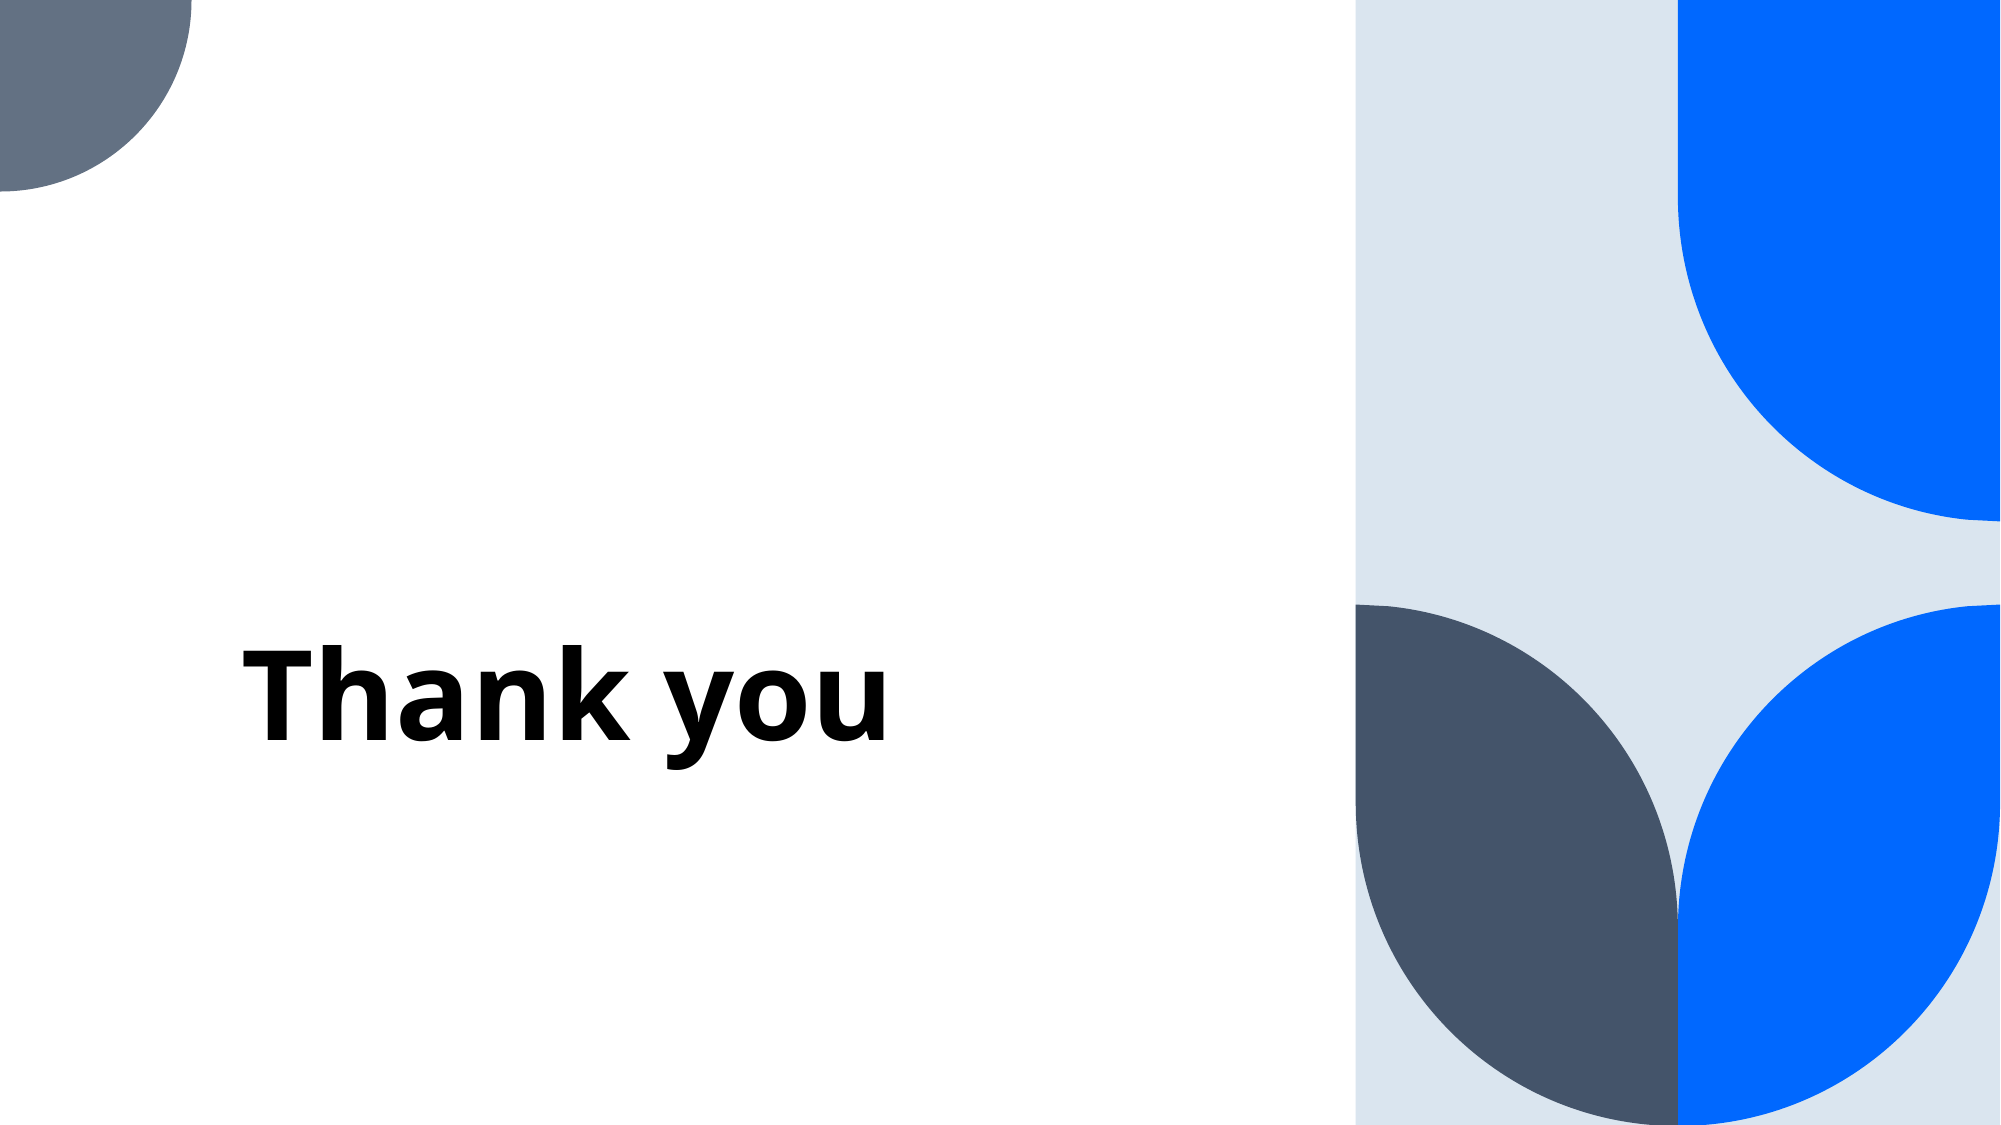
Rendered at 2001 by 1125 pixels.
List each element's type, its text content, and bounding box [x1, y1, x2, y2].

subtitle [191, 590, 1212, 960]
title Thank you [226, 383, 1247, 776]
